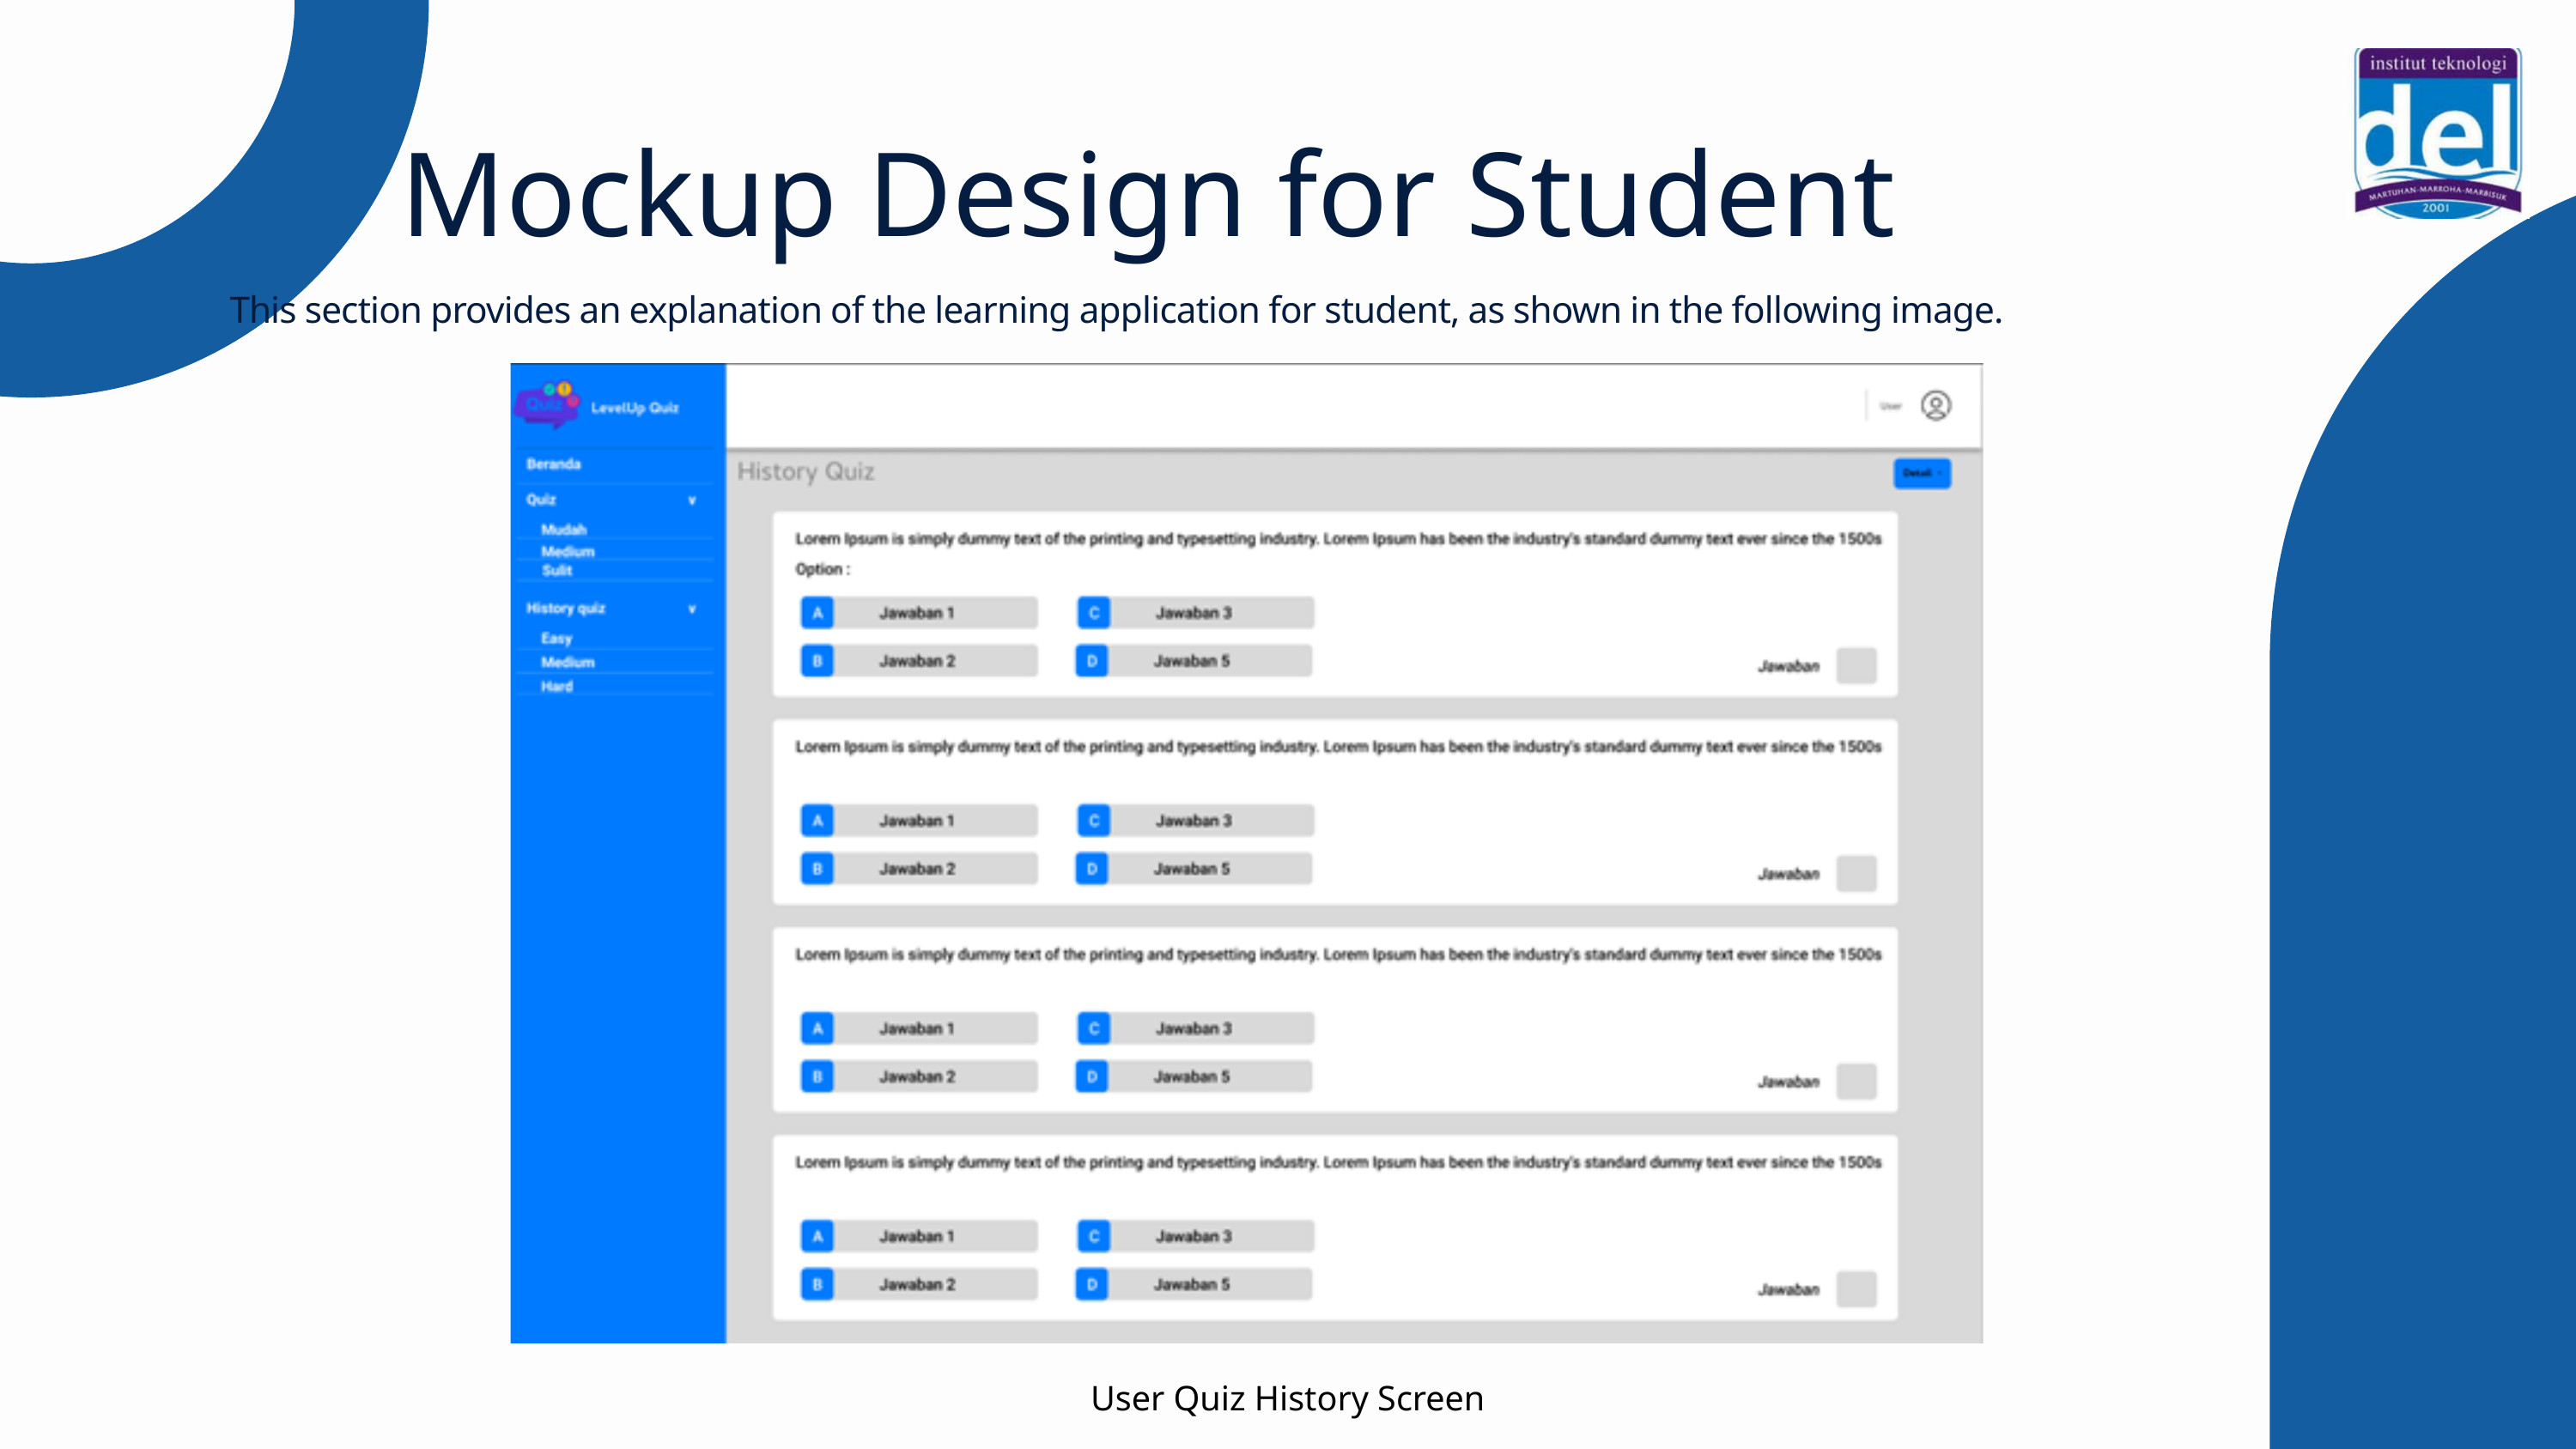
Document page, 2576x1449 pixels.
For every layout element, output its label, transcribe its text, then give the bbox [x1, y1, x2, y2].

text_box This section provides an explanation of the learning application for student, as shown in the following image. [366, 279, 2188, 330]
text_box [0, 0, 362, 331]
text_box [2269, 157, 2576, 1449]
text_box Mockup Design for Student [400, 96, 2093, 260]
text_box [510, 363, 1984, 1343]
text_box [2348, 48, 2530, 155]
text_box User Quiz History Screen [1071, 1370, 1505, 1418]
